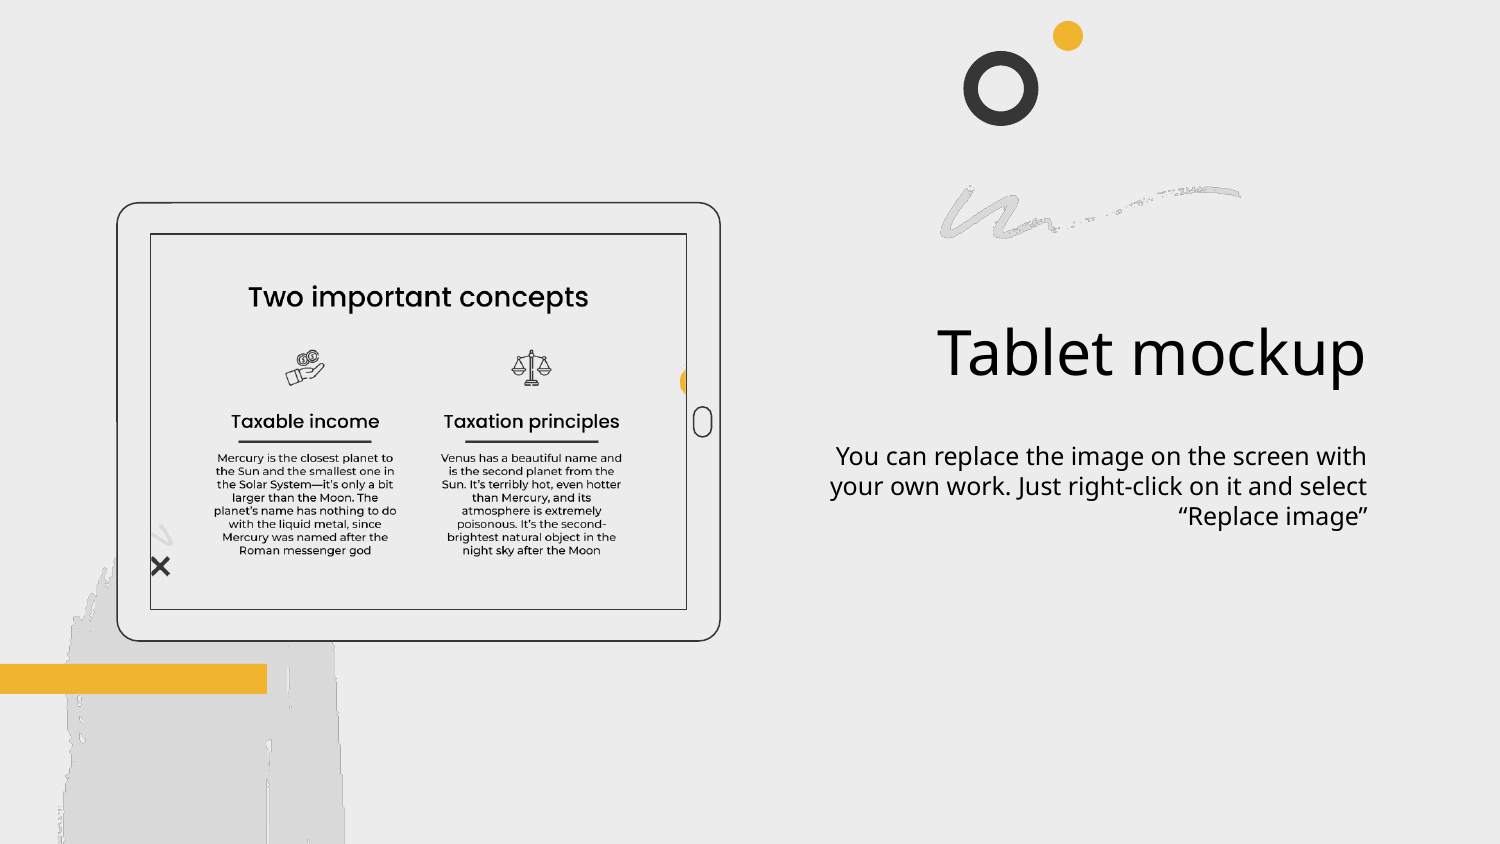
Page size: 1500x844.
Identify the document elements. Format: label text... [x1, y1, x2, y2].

subtitle You can replace the image on the screen with your own work. Just right-click on it and select “Replace image” [780, 425, 1383, 546]
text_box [116, 202, 721, 642]
picture [940, 185, 1242, 239]
picture [151, 234, 686, 610]
title Tablet mockup [780, 298, 1383, 396]
picture [58, 381, 346, 844]
